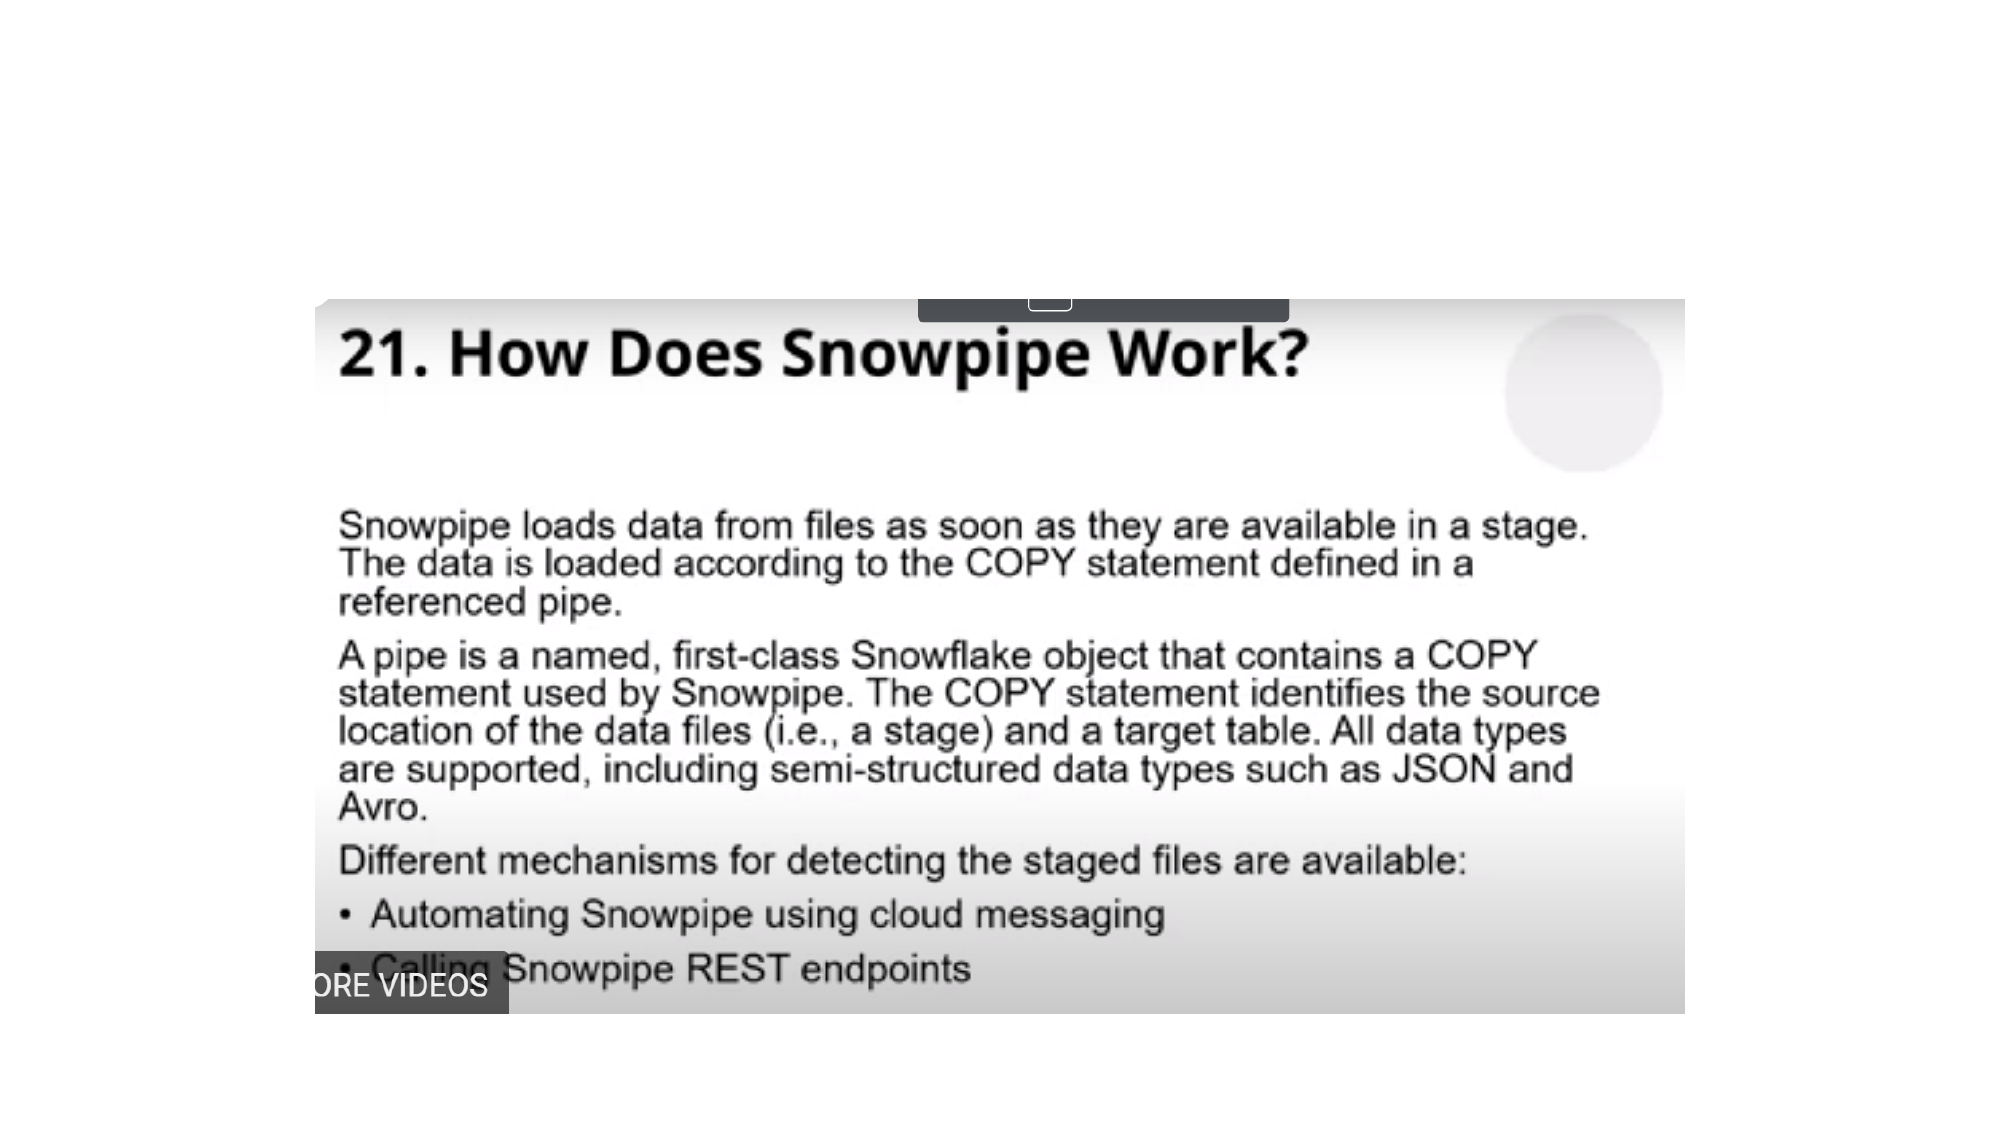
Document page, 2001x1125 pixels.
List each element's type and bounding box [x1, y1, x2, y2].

list [315, 299, 1685, 1014]
